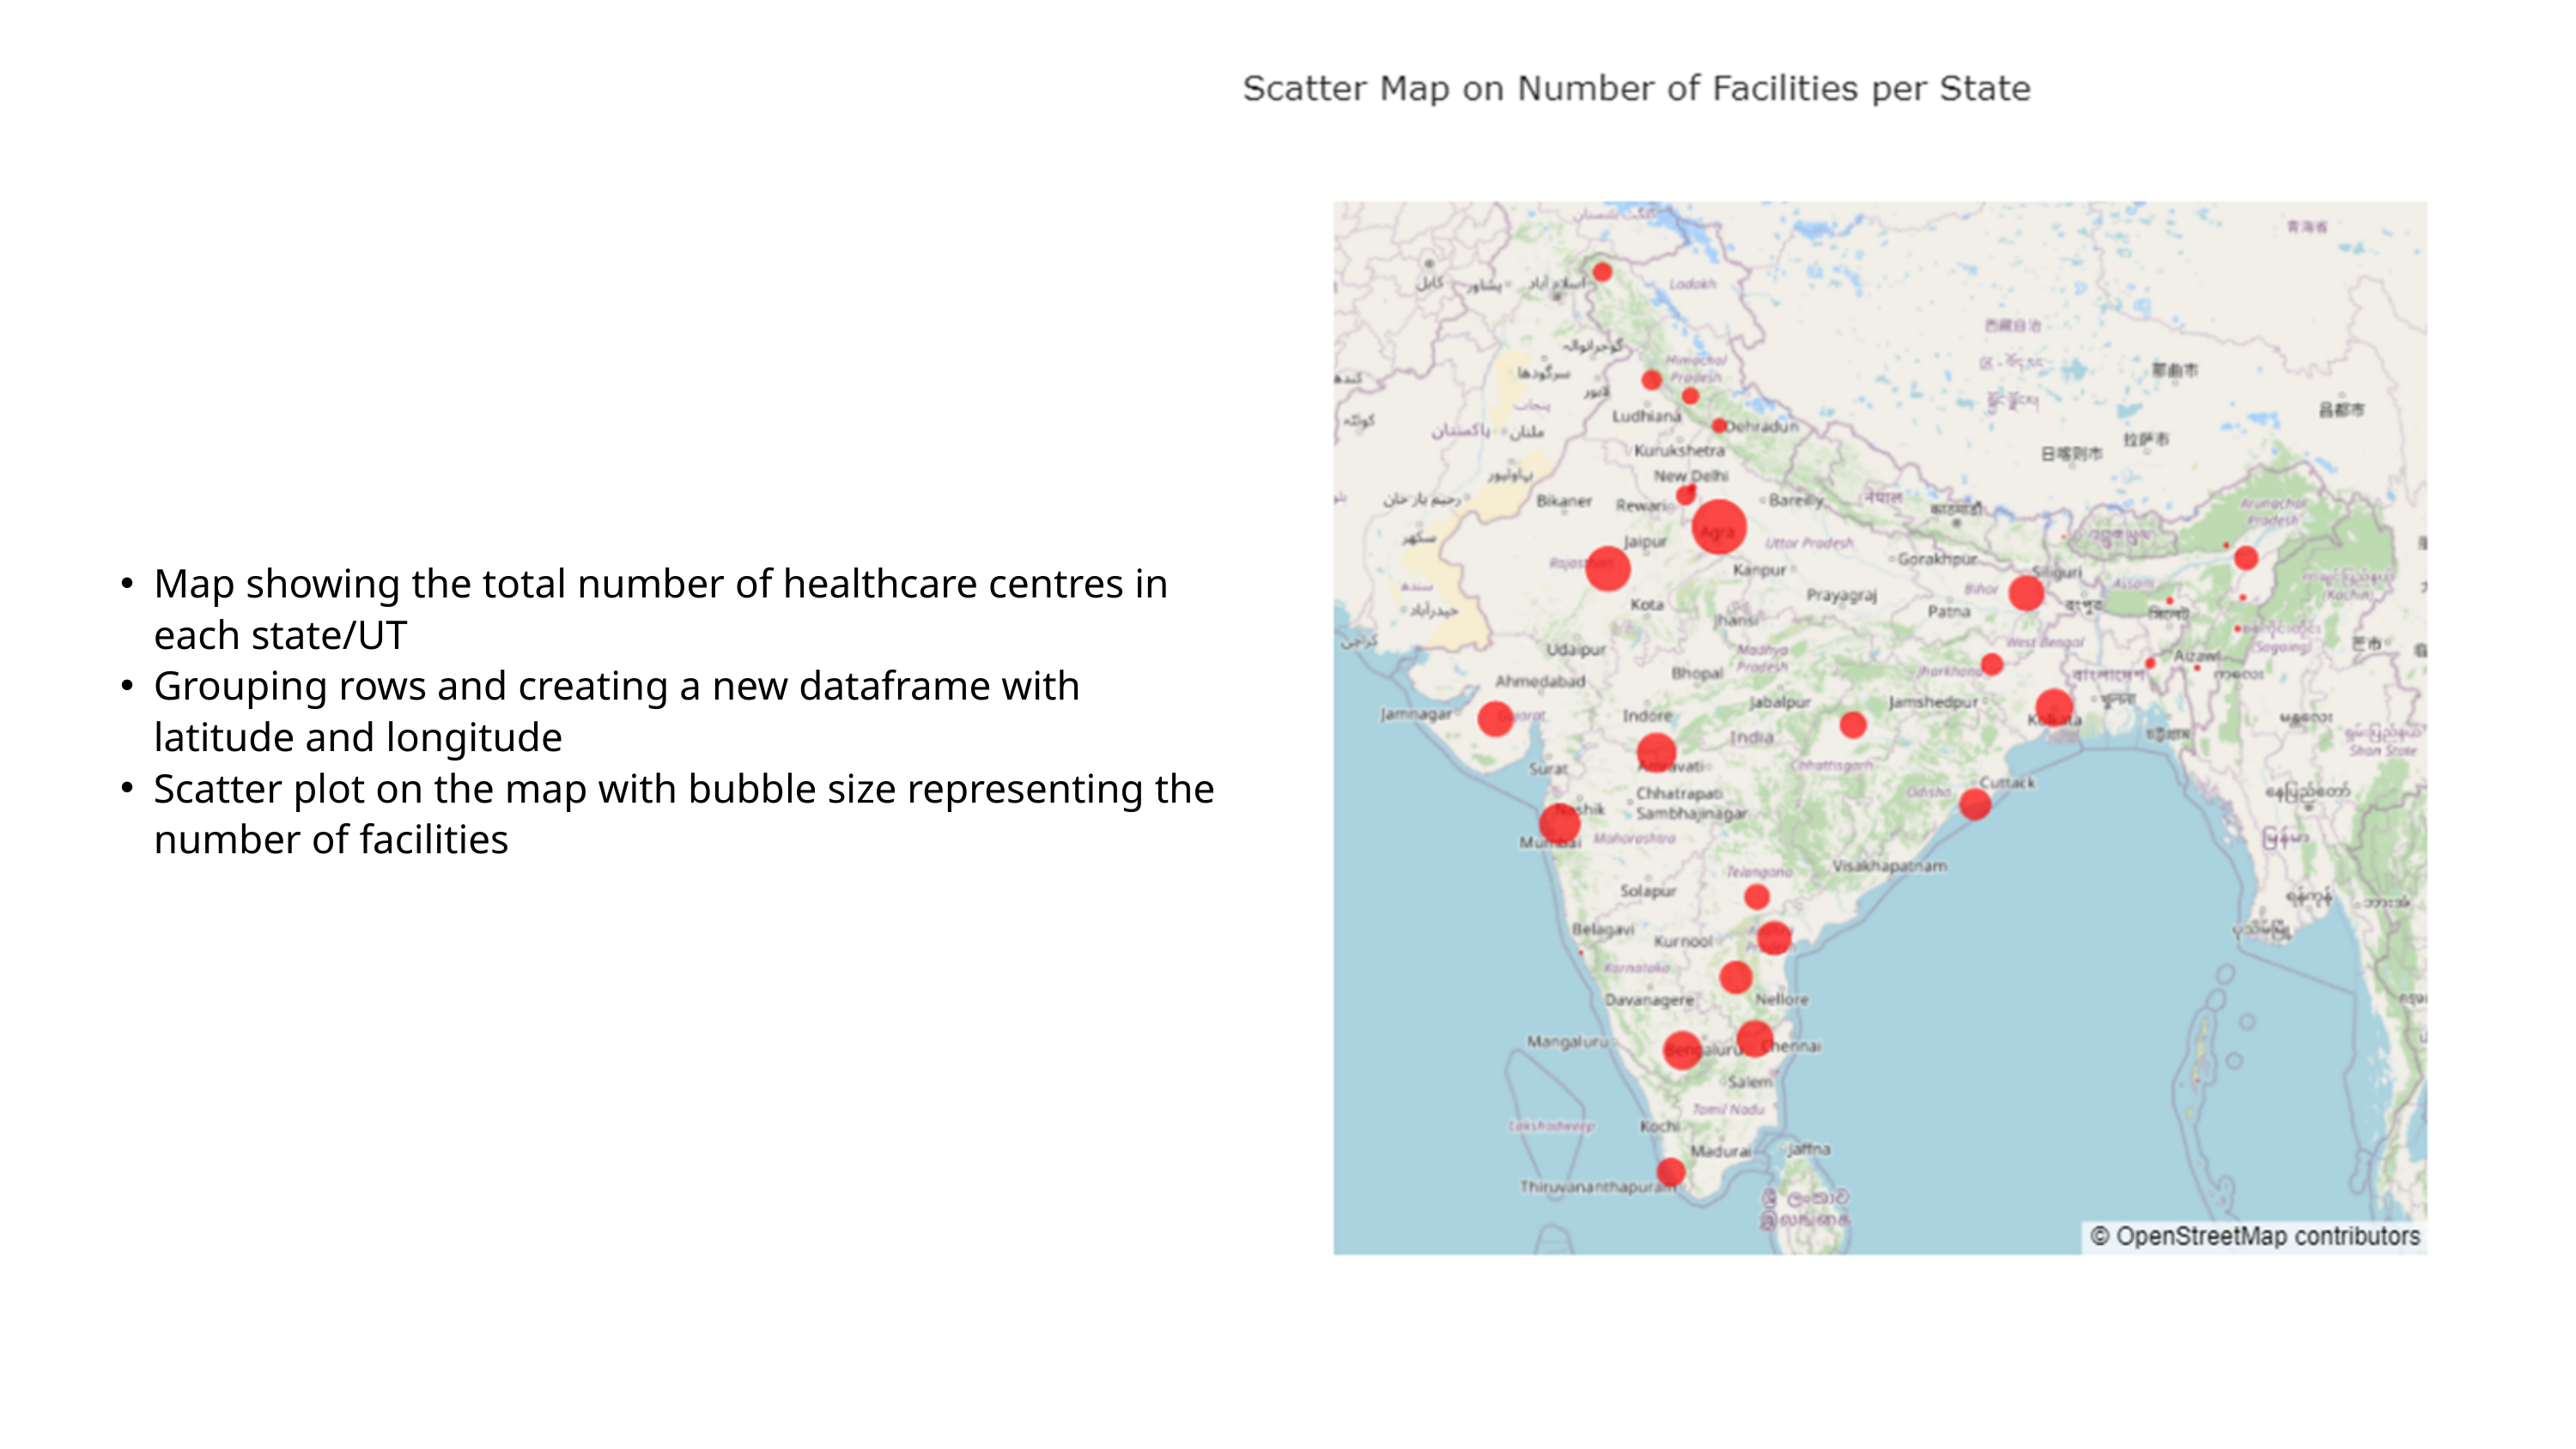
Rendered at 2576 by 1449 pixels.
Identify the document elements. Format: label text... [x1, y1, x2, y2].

text_box Map showing the total number of healthcare centres in each state/UT Grouping rows and creating a new dataframe with latitude and longitude Scatter plot on the map with bubble size representing the number of facilities [87, 555, 1214, 862]
picture [1218, 0, 2543, 1417]
